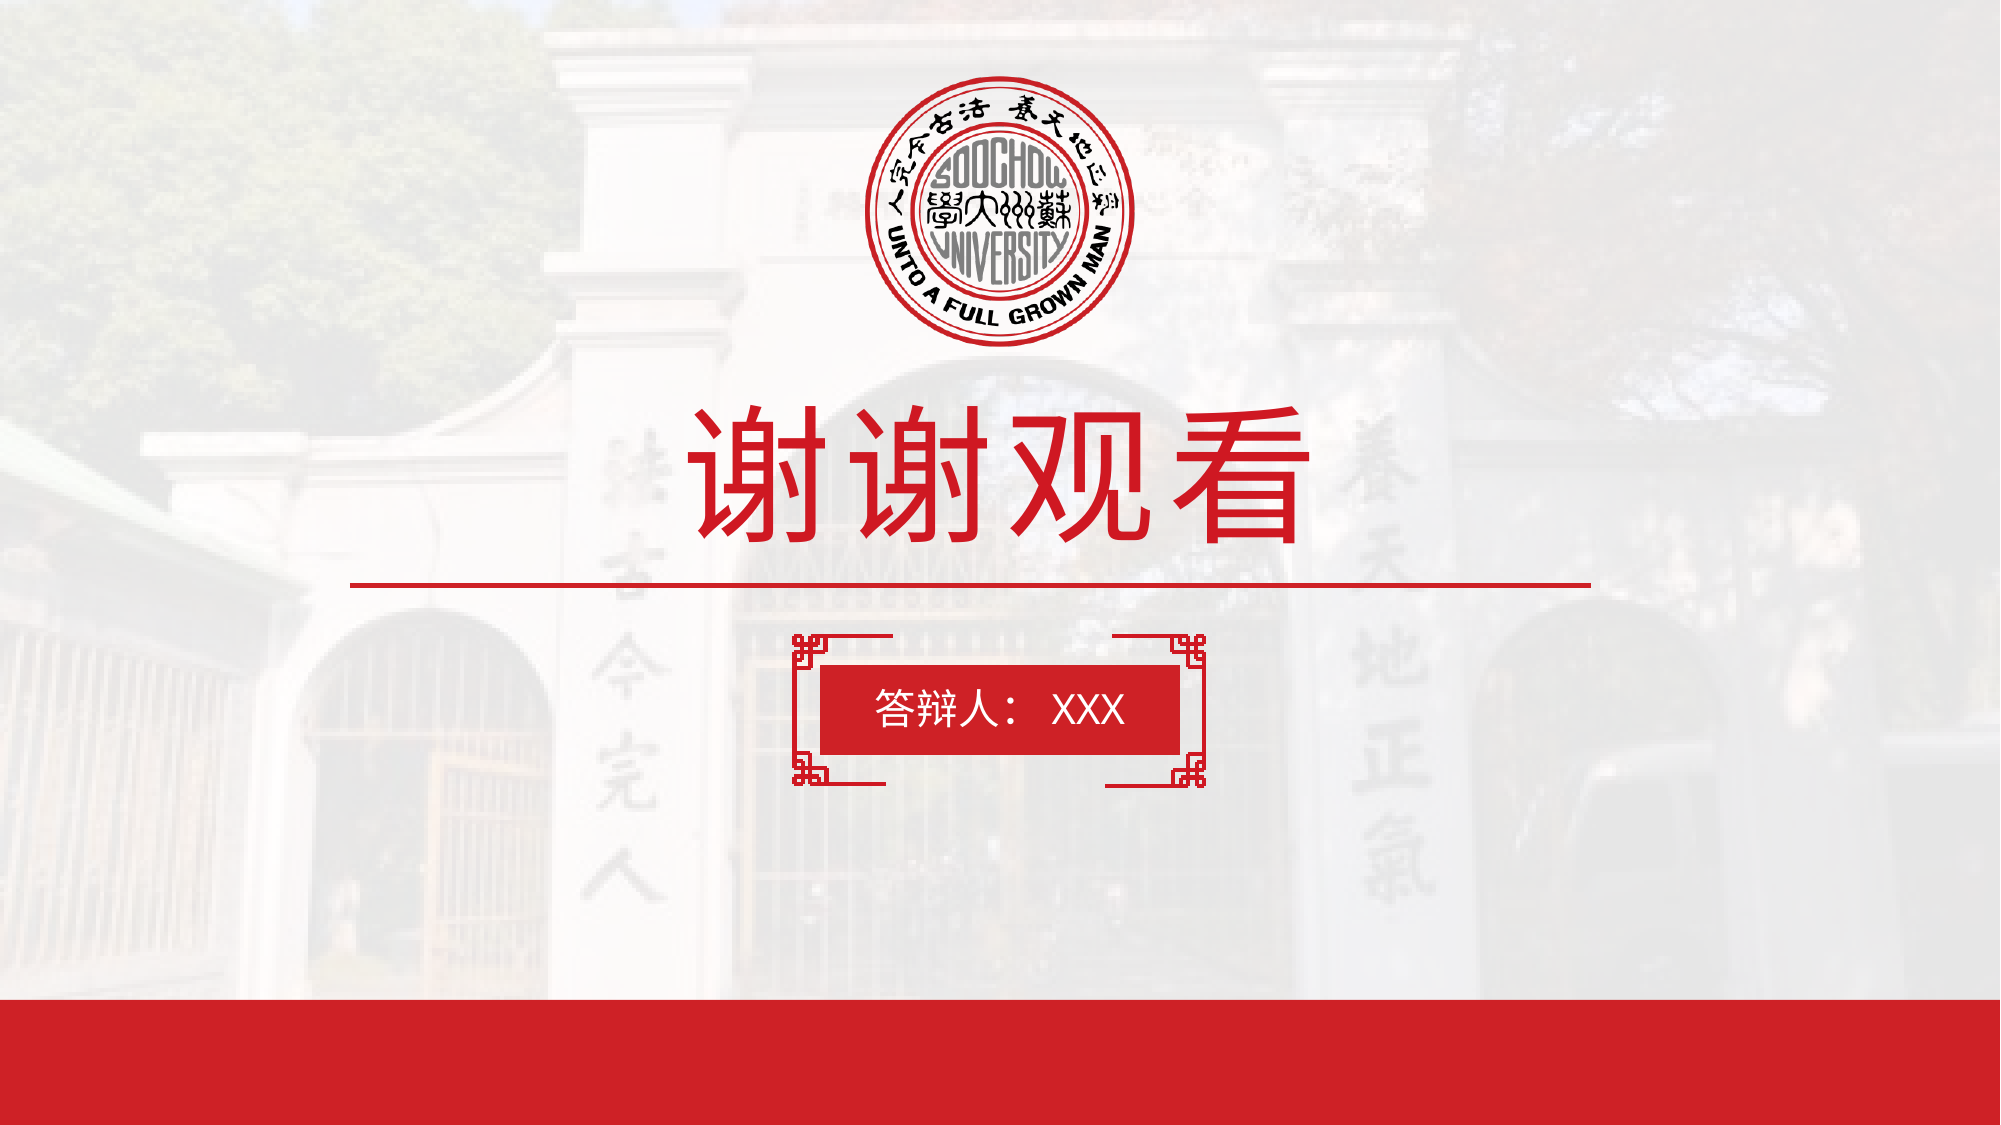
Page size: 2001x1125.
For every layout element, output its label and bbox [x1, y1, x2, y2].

picture [0, 0, 2000, 1125]
text_box [790, 688, 890, 781]
text_box [1108, 639, 1208, 732]
text_box [794, 635, 894, 728]
text_box [1105, 694, 1205, 787]
